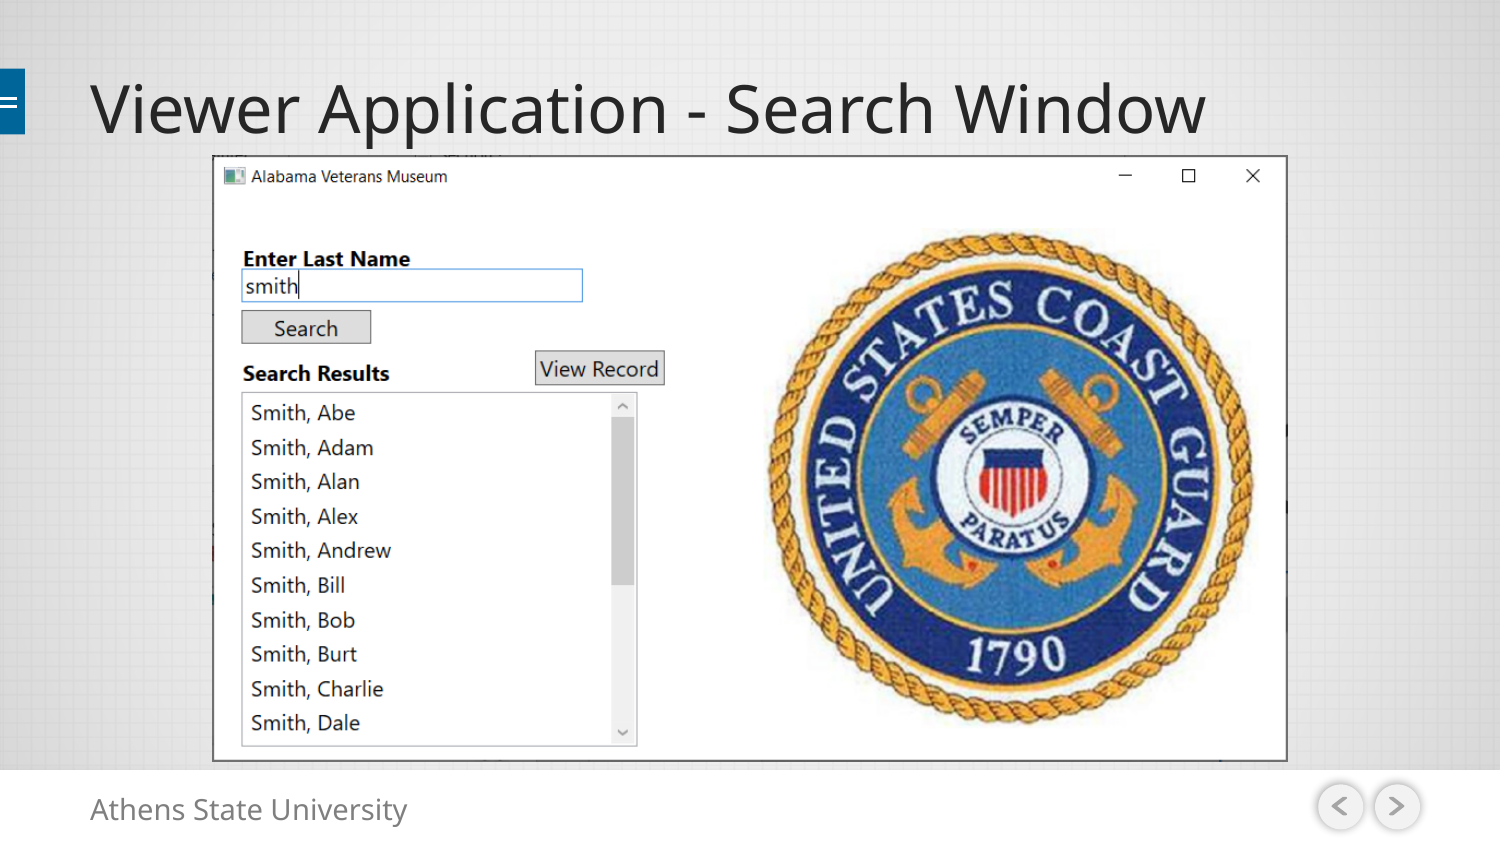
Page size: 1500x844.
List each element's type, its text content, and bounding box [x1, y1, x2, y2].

title Viewer Application - Search Window [75, 71, 1425, 142]
picture [0, 0, 1500, 770]
footer Athens State University [75, 784, 1163, 833]
